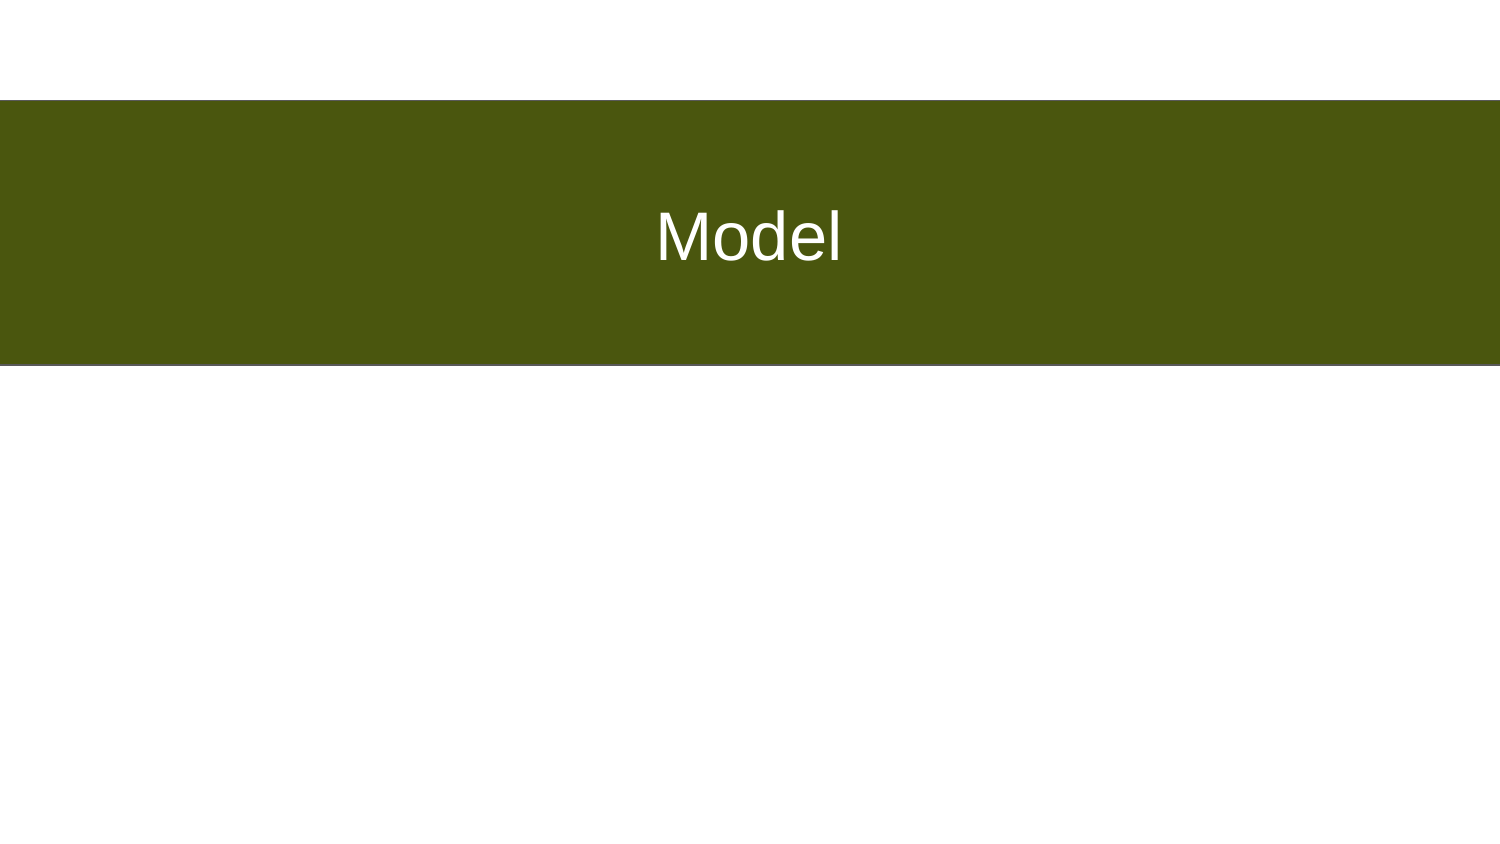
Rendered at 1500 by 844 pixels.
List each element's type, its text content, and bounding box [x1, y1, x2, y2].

text_box Model [0, 100, 1500, 366]
